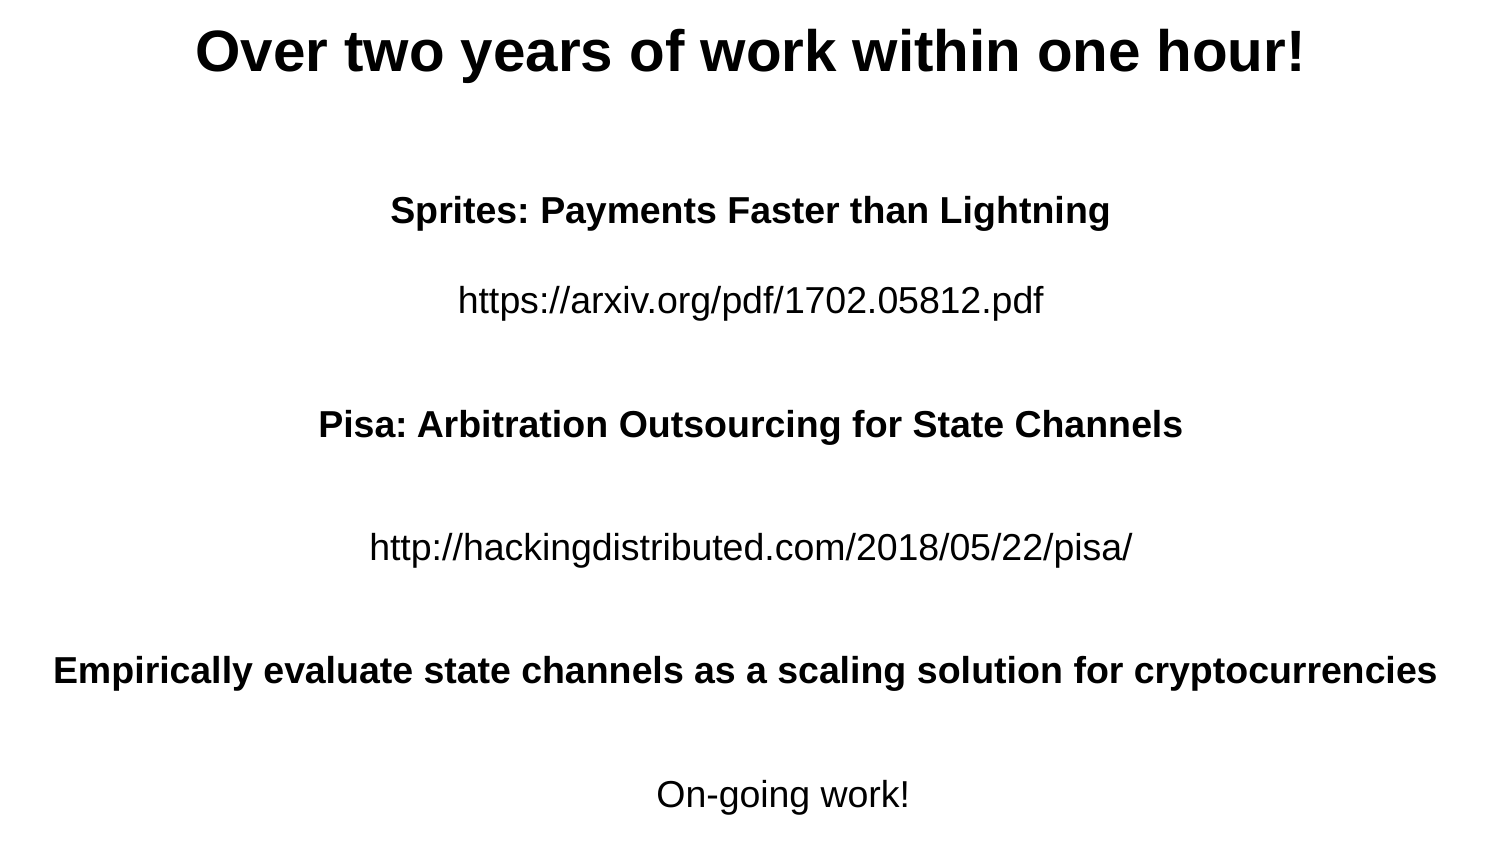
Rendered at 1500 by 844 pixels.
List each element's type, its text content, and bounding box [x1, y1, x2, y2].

list Sprites: Payments Faster than Lightning https://arxiv.org/pdf/1702.05812.pdf Pisa: Arbitration Outsourcing for State Channels http://hackingdistributed.com/2018/05/22/pisa/ Empirically evaluate state channels as a scaling solution for cryptocurrencies On-going work! [1, 126, 1500, 687]
title Over two years of work within one hour! [1, 0, 1500, 92]
